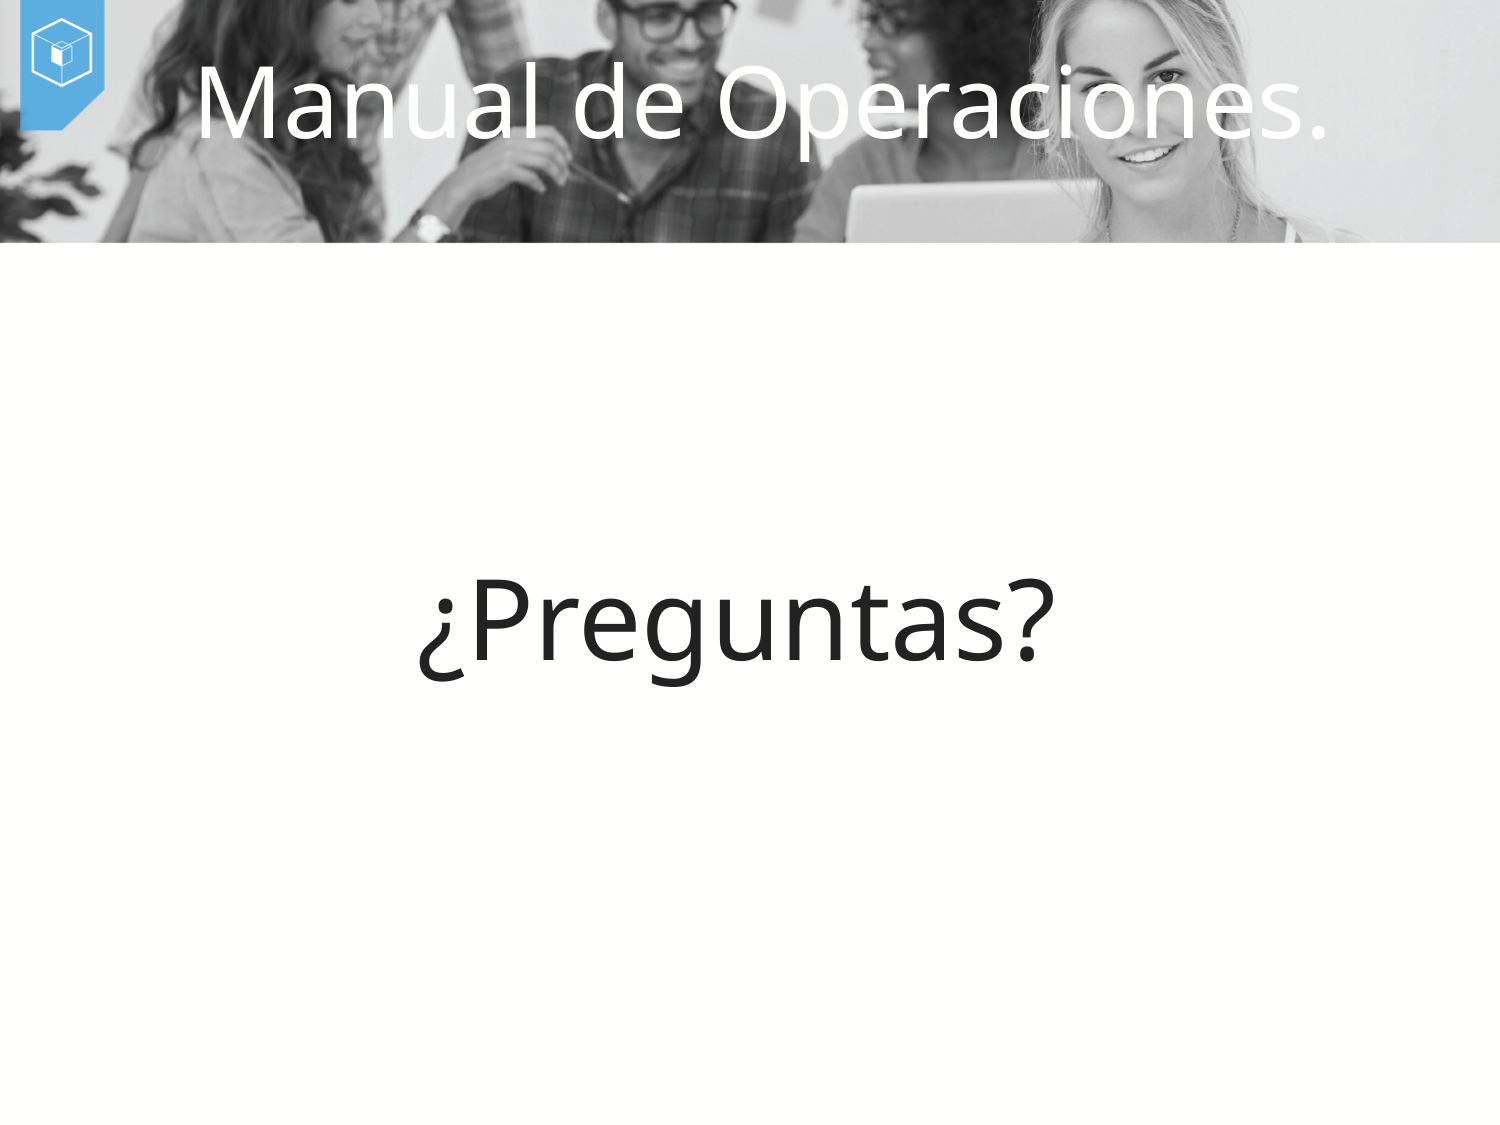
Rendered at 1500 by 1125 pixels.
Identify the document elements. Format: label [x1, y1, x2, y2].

picture [0, 0, 1500, 841]
